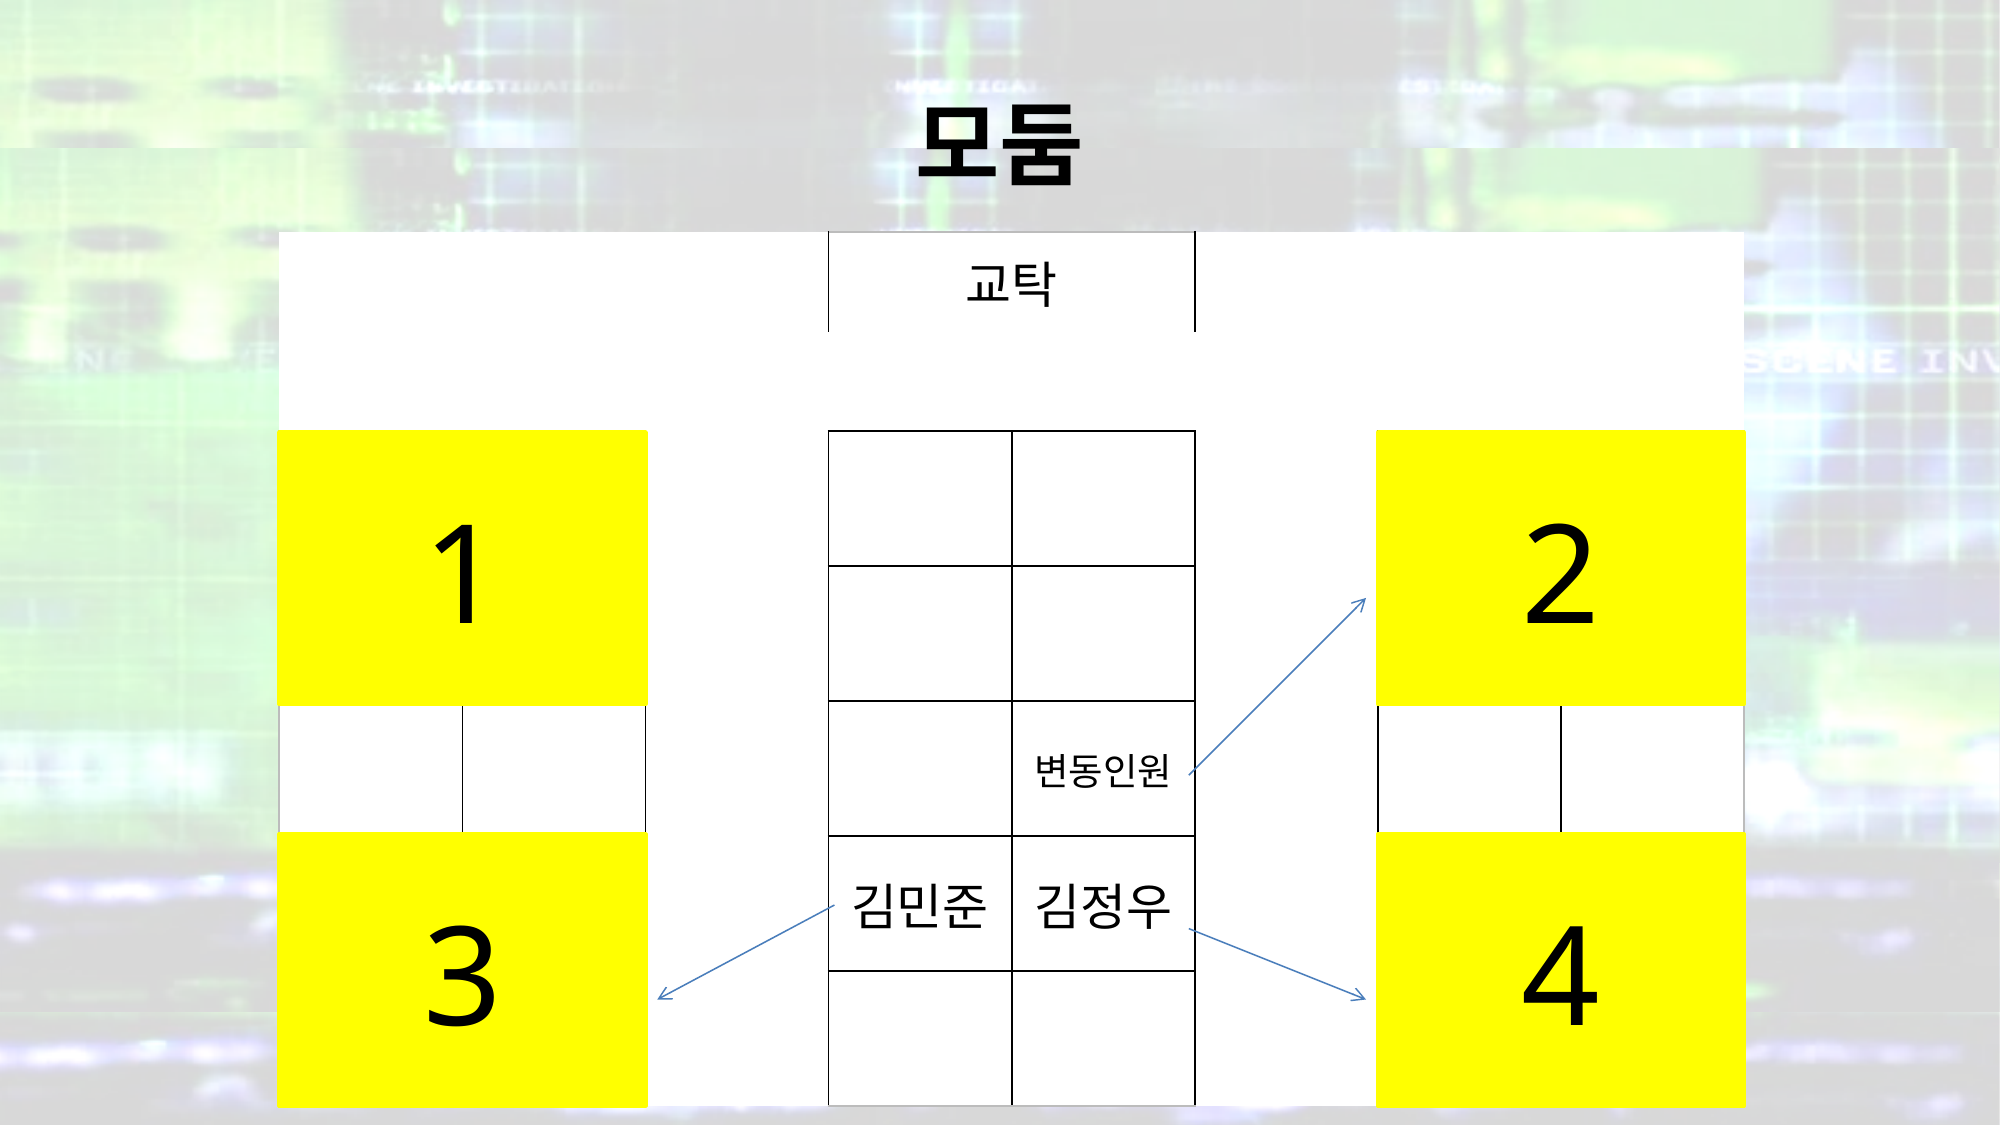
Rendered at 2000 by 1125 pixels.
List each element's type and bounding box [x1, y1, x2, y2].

text_box [656, 904, 835, 1000]
text_box [0, 0, 2000, 1125]
text_box [1188, 597, 1367, 776]
text_box [1188, 928, 1367, 1000]
